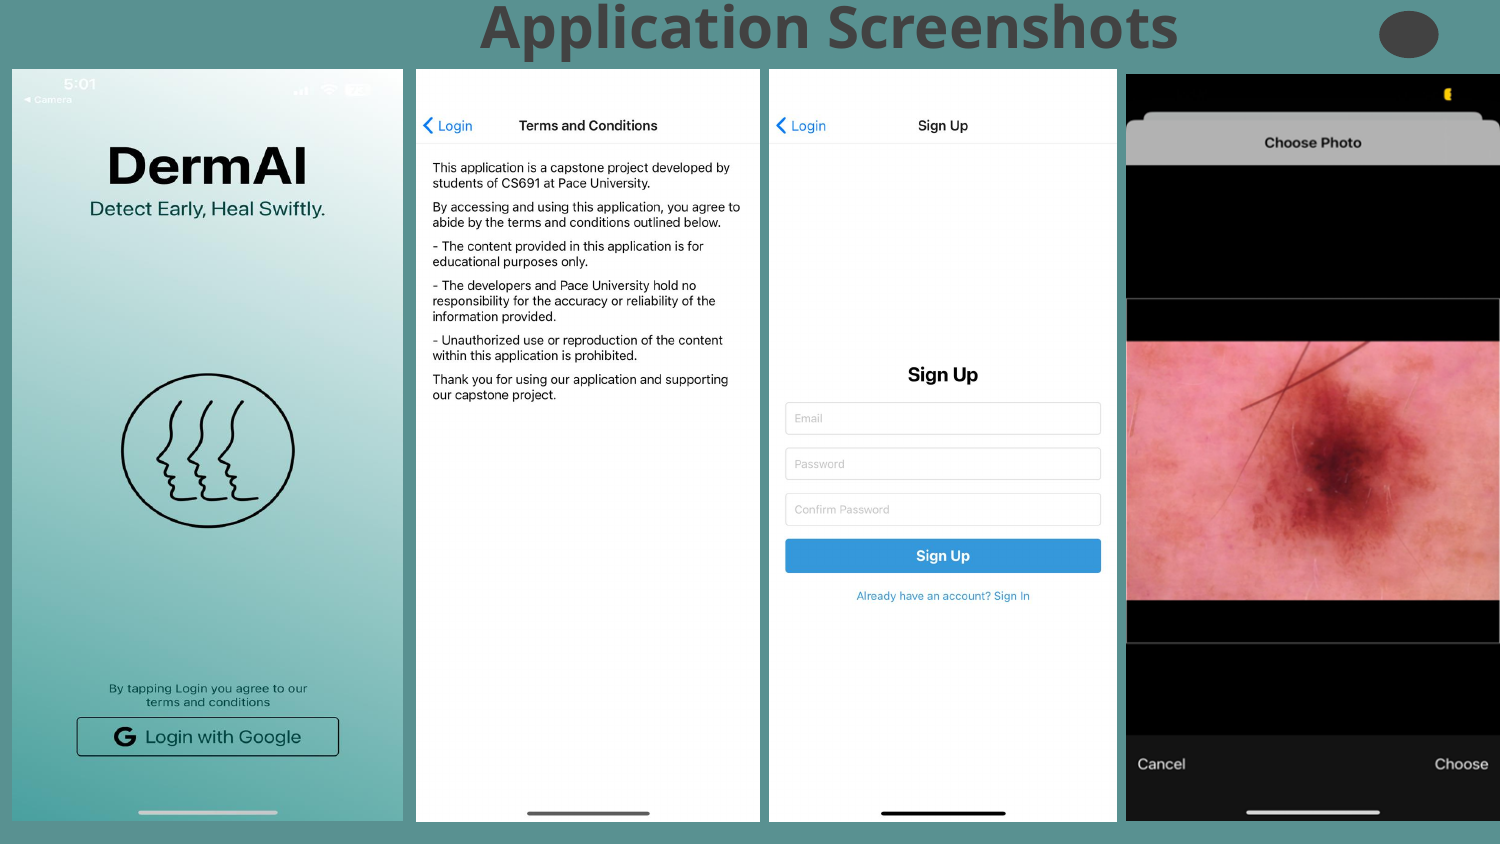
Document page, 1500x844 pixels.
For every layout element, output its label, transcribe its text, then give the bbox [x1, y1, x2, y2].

picture [769, 69, 1117, 822]
text_box [1380, 11, 1438, 58]
picture [416, 69, 760, 822]
title Application Screenshots [465, 0, 1500, 75]
picture [12, 69, 403, 821]
picture [1125, 74, 1500, 821]
